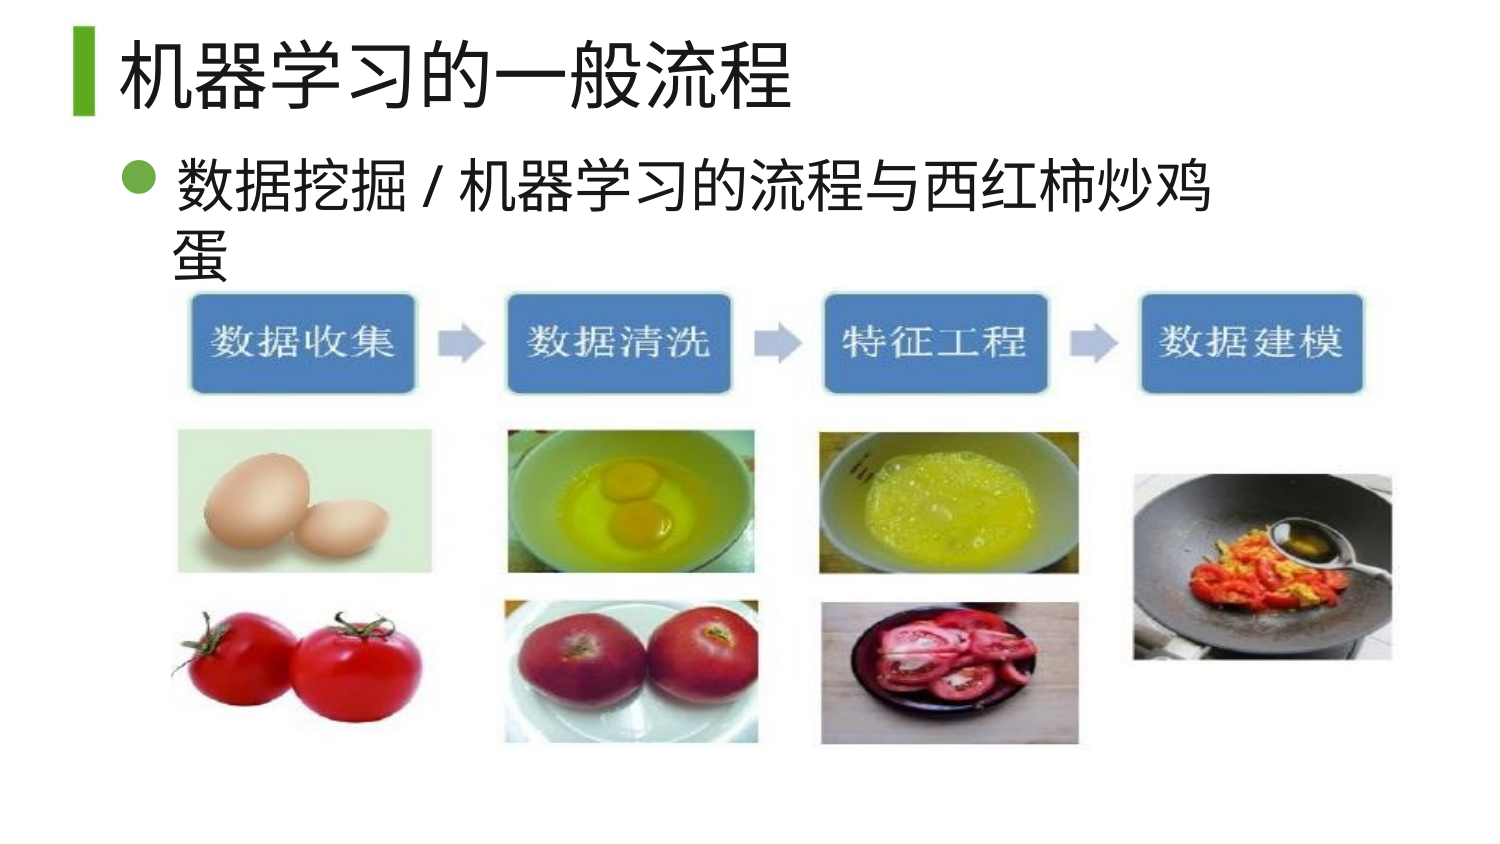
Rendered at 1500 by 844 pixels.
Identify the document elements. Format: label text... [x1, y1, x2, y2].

title 机器学习的一般流程 [116, 26, 796, 147]
picture [64, 14, 104, 129]
text_box 数据挖掘/机器学习的流程与西红柿炒鸡蛋 [115, 147, 1248, 290]
text_box [171, 286, 1400, 750]
